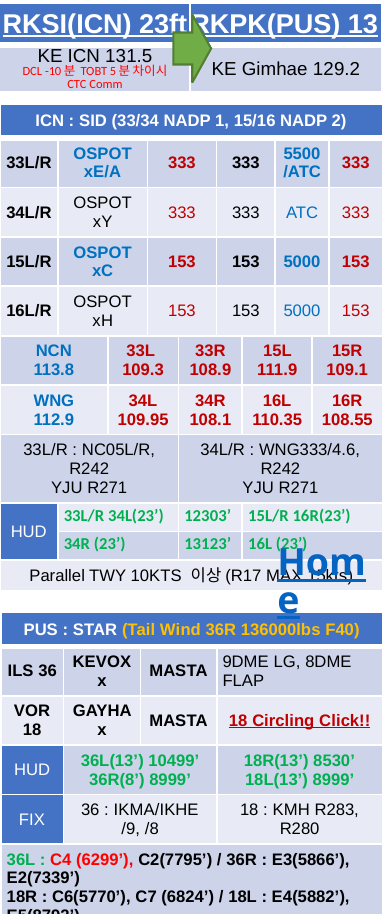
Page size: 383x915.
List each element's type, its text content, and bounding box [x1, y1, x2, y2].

table_header ICN : SID (33/34 NADP 1, 15/16 NADP 2) [1, 105, 382, 135]
table_cell 5500/ATC [276, 141, 328, 187]
table_cell 153 [217, 287, 274, 335]
table_cell NCN 113.8 [1, 337, 107, 384]
table_cell 34R (23’) [59, 532, 178, 559]
table_cell 333 [217, 141, 274, 187]
text_box [173, 14, 212, 83]
table_cell 33L 109.3 [109, 337, 178, 384]
table_cell WNG 112.9 [1, 386, 107, 434]
table_cell 15L 111.9 [243, 337, 311, 384]
table_cell 333 [148, 141, 216, 187]
table_cell 13123’ [179, 532, 241, 559]
table_cell 18 Circling Click!! [218, 697, 382, 744]
table_cell OSPOT xC [59, 238, 147, 285]
table_cell KE ICN 131.5 DCL -10분 TOBT 5분 차이시 CTC Comm [0, 48, 189, 91]
table_cell 15L/R [1, 238, 57, 285]
table_cell HUD [2, 746, 63, 794]
table_cell OSPOT xH [59, 287, 147, 335]
table_cell FIX [2, 795, 63, 843]
table_cell 153 [330, 238, 382, 285]
table_cell 36L(13’) 10499’ 36R(8’) 8999’ [64, 746, 216, 794]
table_cell KE Gimhae 129.2 [191, 48, 381, 91]
table_cell 33L/R : NC05L/R, R242 YJU R271 [1, 435, 178, 502]
table_cell HUD [1, 504, 57, 559]
table_cell GAYHA x [64, 697, 140, 744]
table_cell 333 [330, 141, 382, 187]
table_cell 18 : KMH R283, R280 [218, 795, 382, 843]
table_cell 333 [148, 188, 216, 236]
table_cell 36 : IKMA/IKHE /9, /8 [64, 795, 216, 843]
table_cell OSPOT xY [59, 188, 147, 236]
table_cell OSPOT xE/A [59, 141, 147, 187]
table_cell 16R 108.55 [313, 386, 382, 434]
table_header PUS : STAR (Tail Wind 36R 136000lbs F40) [2, 613, 382, 644]
table_cell 333 [330, 188, 382, 236]
table_cell MASTA [141, 697, 216, 744]
table_cell 333 [217, 188, 274, 236]
table_cell 153 [217, 238, 274, 285]
text_box Home [277, 538, 382, 590]
table_cell 153 [148, 287, 216, 335]
table_cell 33R 108.9 [179, 337, 241, 384]
table_cell 33L/R 34L(23’) [59, 504, 178, 531]
table_cell 16L/R [1, 287, 57, 335]
table_cell 34L/R : WNG333/4.6, R242 YJU R271 [179, 435, 382, 502]
table_cell 34L/R [1, 188, 57, 236]
table_cell KEVOX x [64, 649, 140, 695]
table_cell Parallel TWY 10KTS 이상(R17 MAX 15kts) [1, 561, 277, 590]
table_cell 34L 109.95 [109, 386, 178, 434]
table_cell 18R(13’) 8530’ 18L(13’) 8999’ [218, 746, 382, 794]
table_cell 16L 110.35 [243, 386, 311, 434]
table_cell 15R 109.1 [313, 337, 382, 384]
table_cell 153 [330, 287, 382, 335]
table_cell MASTA [141, 649, 216, 695]
table_cell ATC [276, 188, 328, 236]
table_cell VOR 18 [2, 697, 63, 744]
table_cell 15L/R 16R(23’) [243, 504, 382, 531]
table_header RKPK(PUS) 13ft [191, 4, 381, 42]
table_cell 36L : C4 (6299’), C2(7795’) / 36R : E3(5866’), E2(7339’) 18R : C6(5770’), C7 (6824’) / 18L : E4(5882’), E5(8792’) [2, 845, 382, 914]
table_cell 12303’ [179, 504, 241, 531]
table_cell 5000 [276, 287, 328, 335]
table_cell 34R 108.1 [179, 386, 241, 434]
table_cell 33L/R [1, 141, 57, 187]
table_cell ILS 36 [2, 649, 63, 695]
table_cell 5000 [276, 238, 328, 285]
table_cell 153 [148, 238, 216, 285]
table_cell 9DME LG, 8DME FLAP [218, 649, 382, 695]
table_cell 16L (23’) [243, 532, 382, 559]
table_header RKSI(ICN) 23ft [0, 4, 189, 42]
